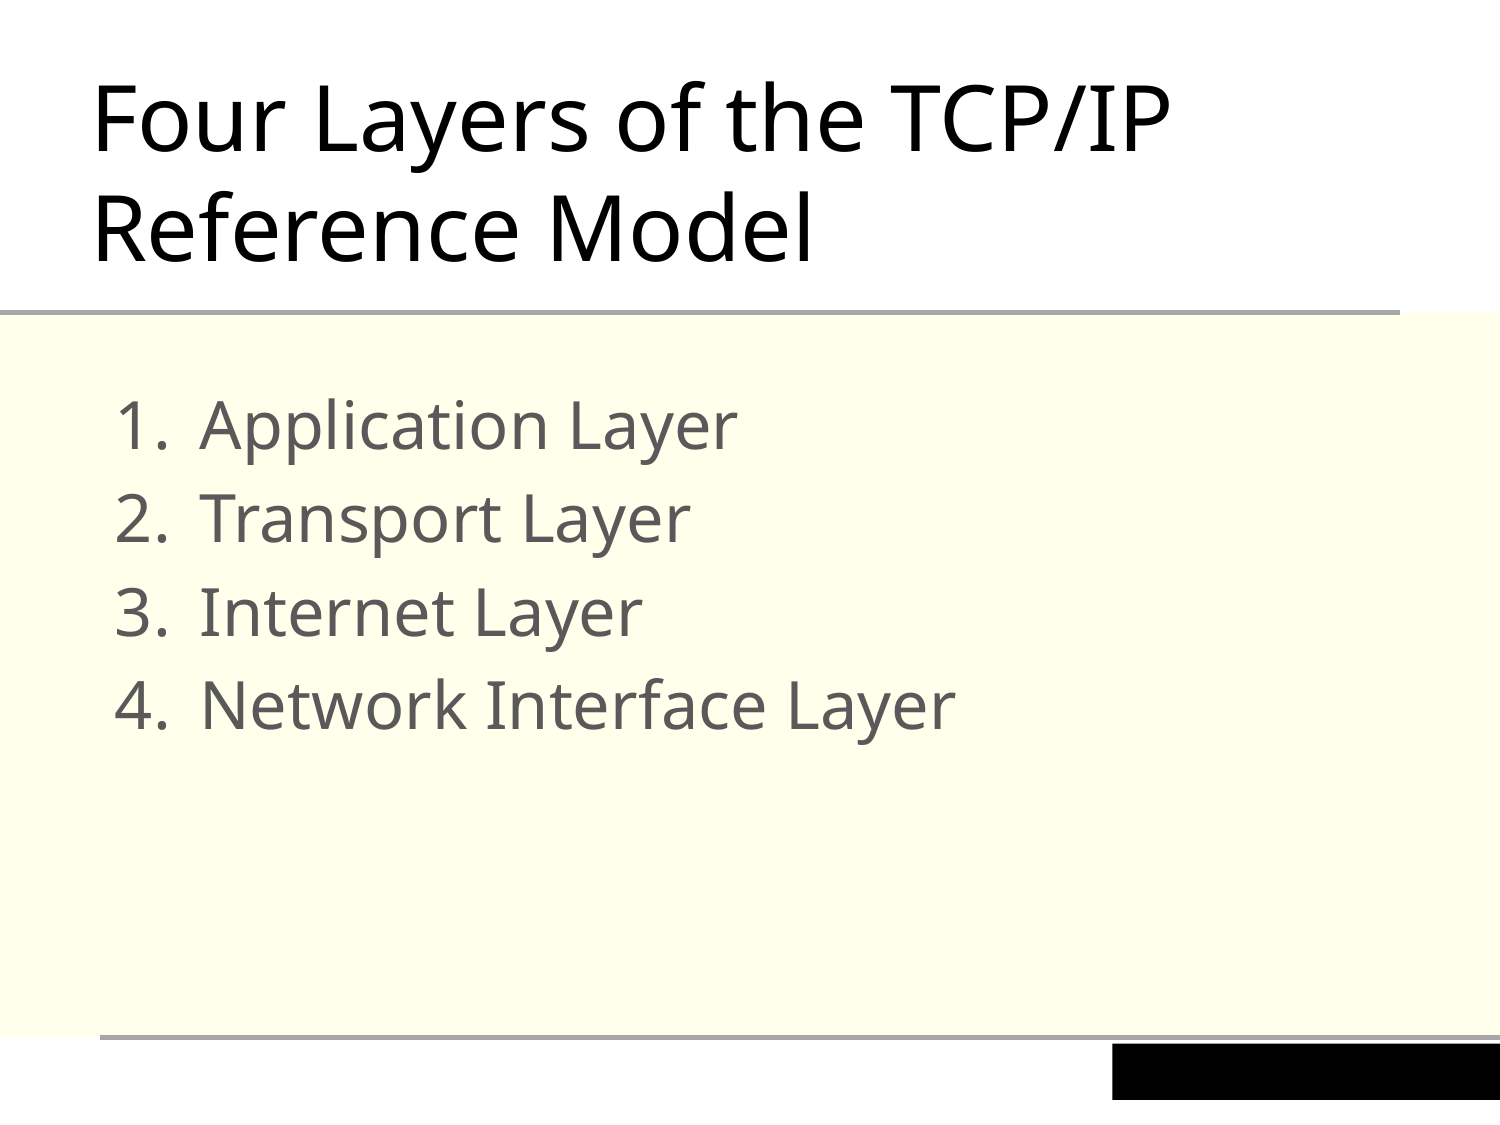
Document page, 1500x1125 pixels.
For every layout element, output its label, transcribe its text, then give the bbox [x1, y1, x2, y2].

list Application Layer Transport Layer Internet Layer Network Interface Layer [99, 375, 1413, 1025]
subtitle Four Layers of the TCP/IP Reference Model [75, 12, 1413, 288]
